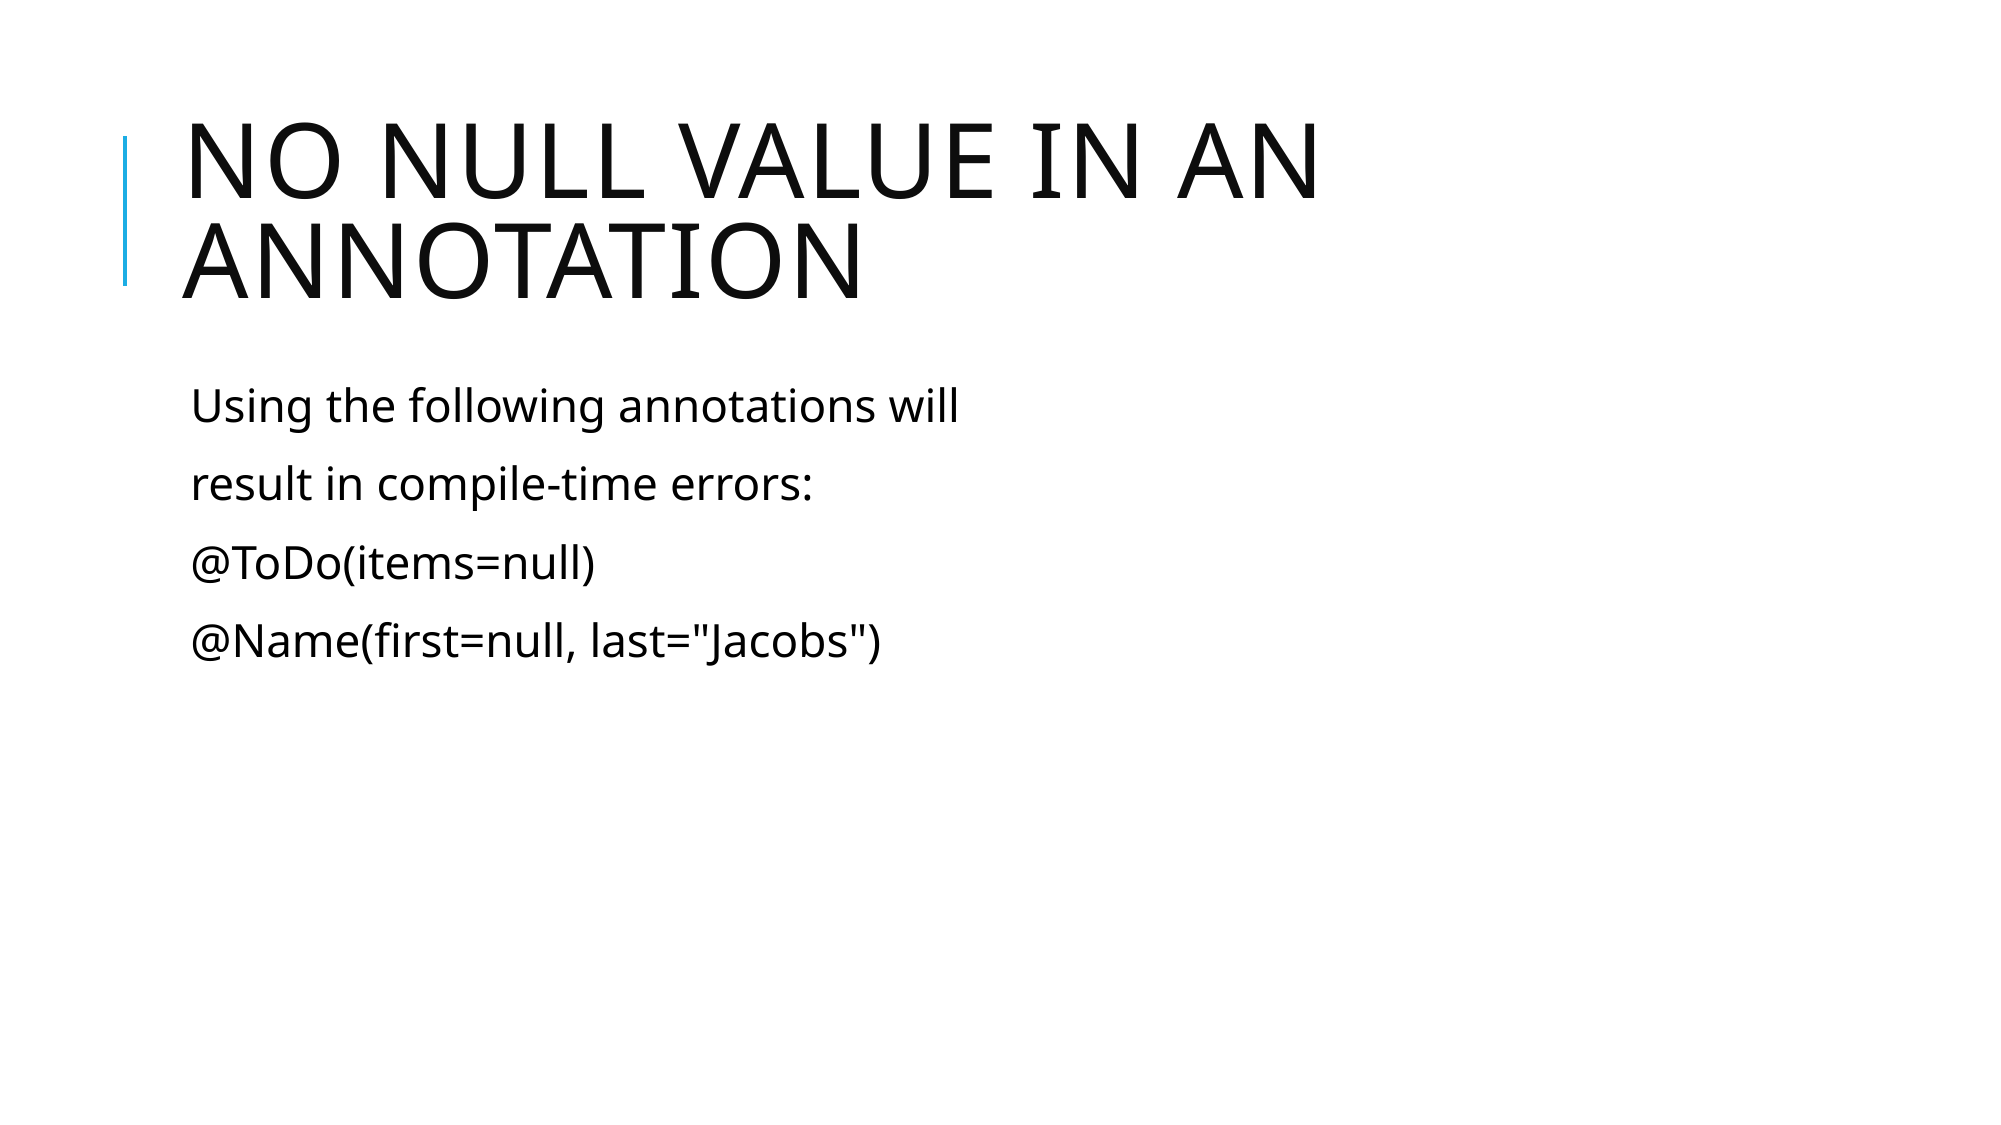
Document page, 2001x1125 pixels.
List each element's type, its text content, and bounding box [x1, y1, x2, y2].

title No Null Value in an Annotation [168, 96, 1763, 342]
list Using the following annotations will result in compile-time errors: @ToDo(items=null) @Name(first=null, last="Jacobs") [168, 375, 1763, 1035]
